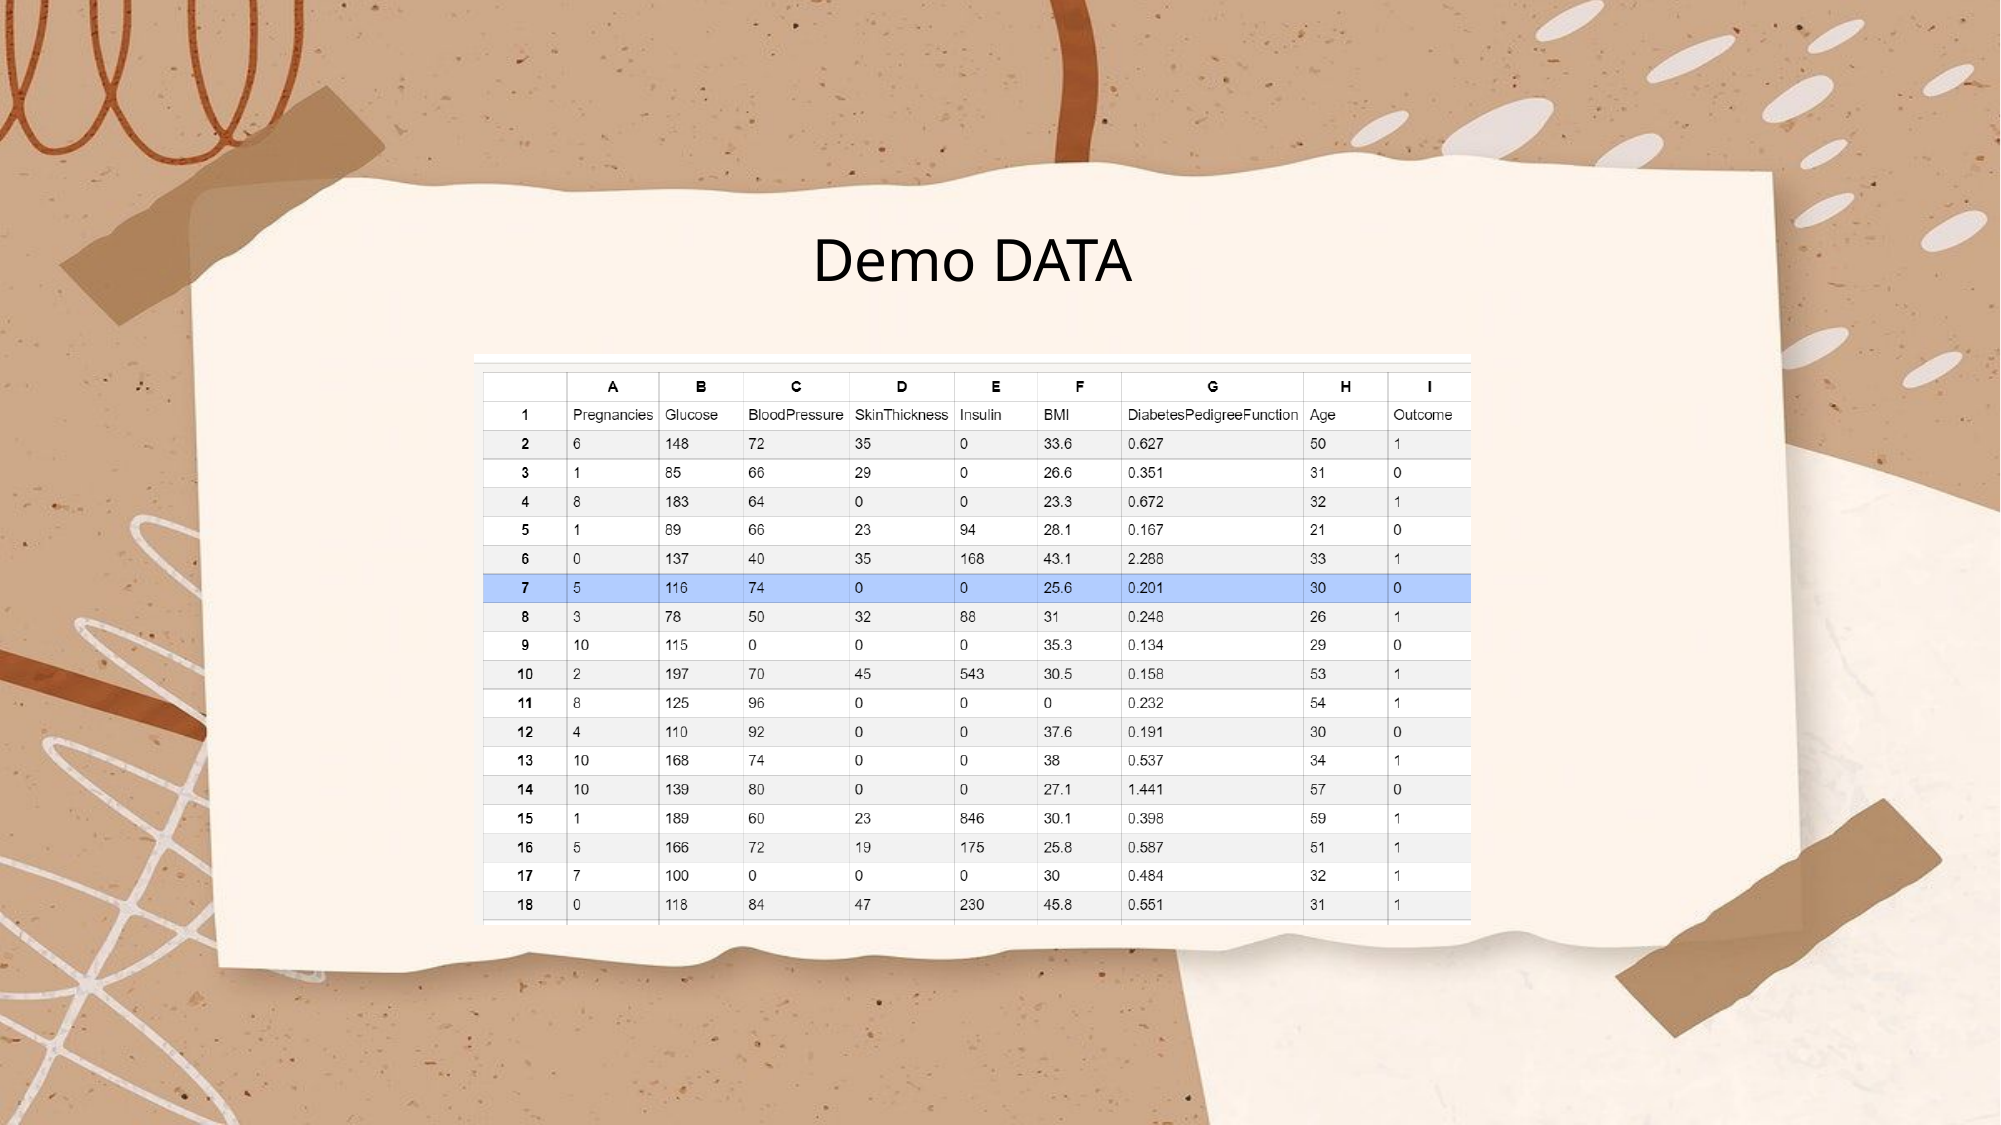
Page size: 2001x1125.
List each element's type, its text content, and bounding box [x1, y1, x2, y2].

picture [0, 0, 2001, 1125]
text_box Demo DATA [472, 215, 1473, 301]
